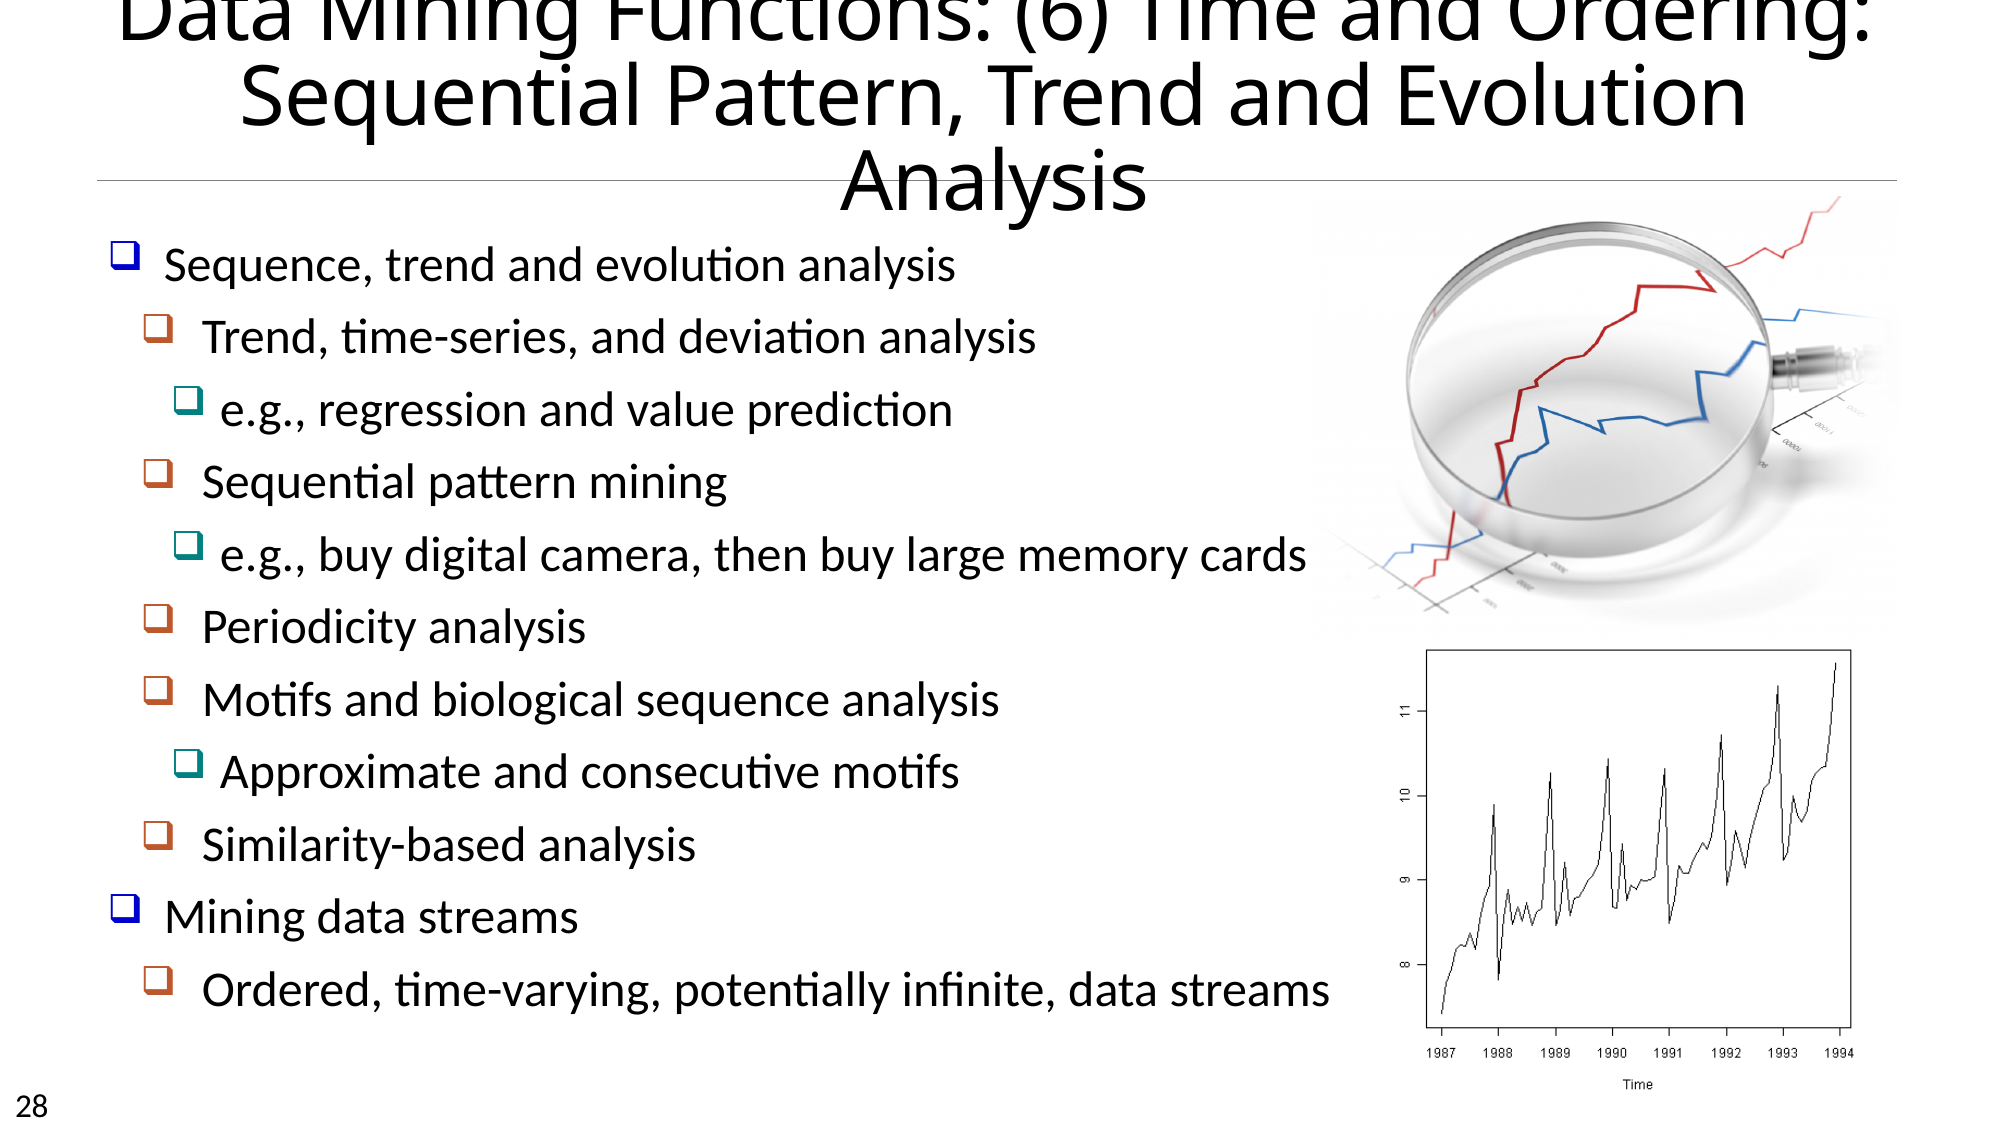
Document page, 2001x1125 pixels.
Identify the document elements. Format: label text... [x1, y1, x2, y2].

title Data Mining Functions: (6) Time and Ordering: Sequential Pattern, Trend and Evolution Analysis [92, 24, 1898, 175]
list Sequence, trend and evolution analysis Trend, time-series, and deviation analysis e.g., regression and value prediction Sequential pattern mining e.g., buy digital camera, then buy large memory cards Periodicity analysis Motifs and biological sequence analysis Approximate and consecutive motifs Similarity-based analysis Mining data streams Ordered, time-varying, potentially infinite, data streams [92, 223, 1386, 1071]
picture [1388, 641, 1860, 1099]
picture [1309, 196, 1901, 640]
